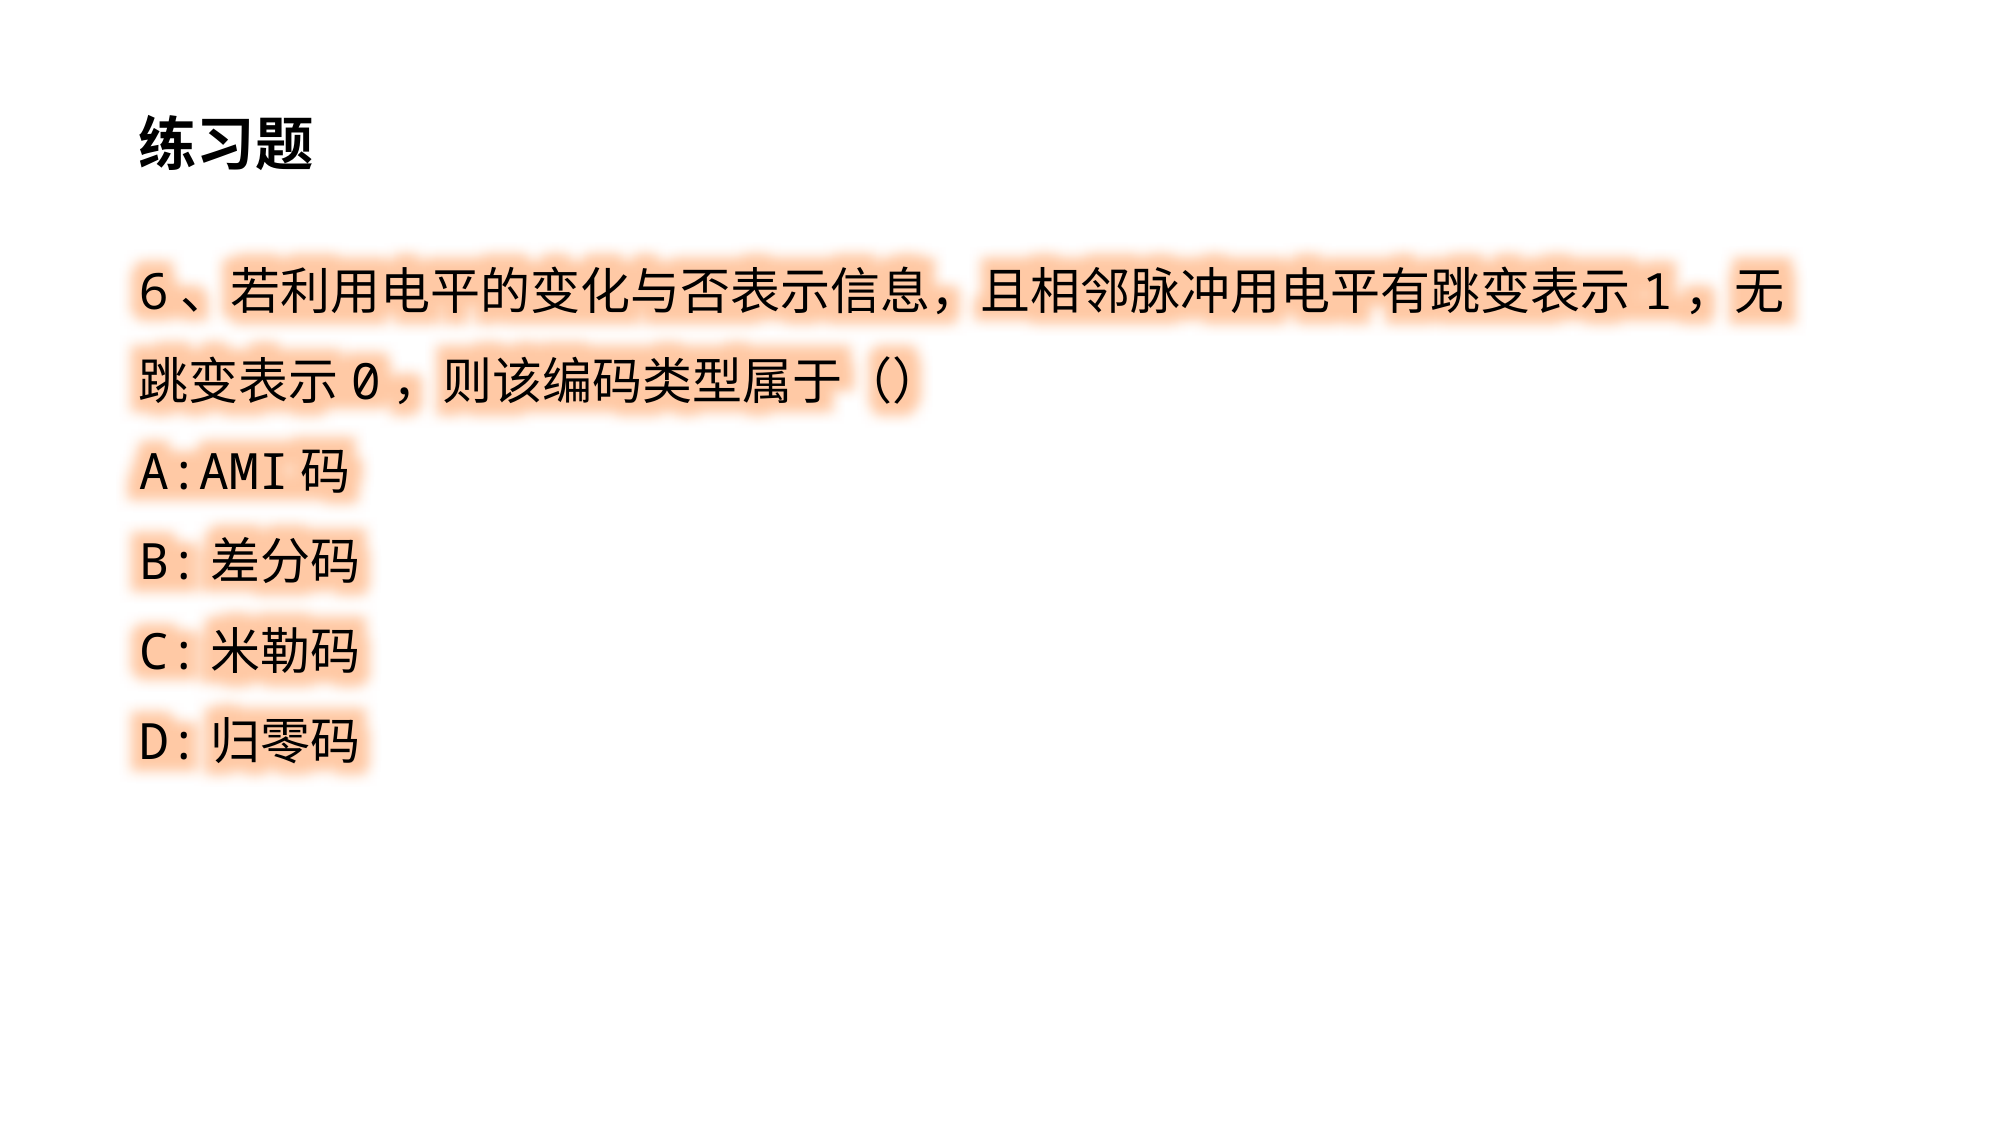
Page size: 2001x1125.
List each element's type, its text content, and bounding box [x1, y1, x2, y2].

text_box 6、若利用电平的变化与否表示信息，且相邻脉冲用电平有跳变表示1，无跳变表示0，则该编码类型属于（） A:AMI码 B:差分码 C:米勒码 D:归零码 [120, 219, 1839, 1047]
text_box 二、双极不归零码：二进制数字符号0和1分别用负电平和正电平表示。 [117, 216, 1843, 1051]
text_box 练习题 [120, 97, 1568, 187]
table_cell -1 [113, 212, 1847, 1055]
